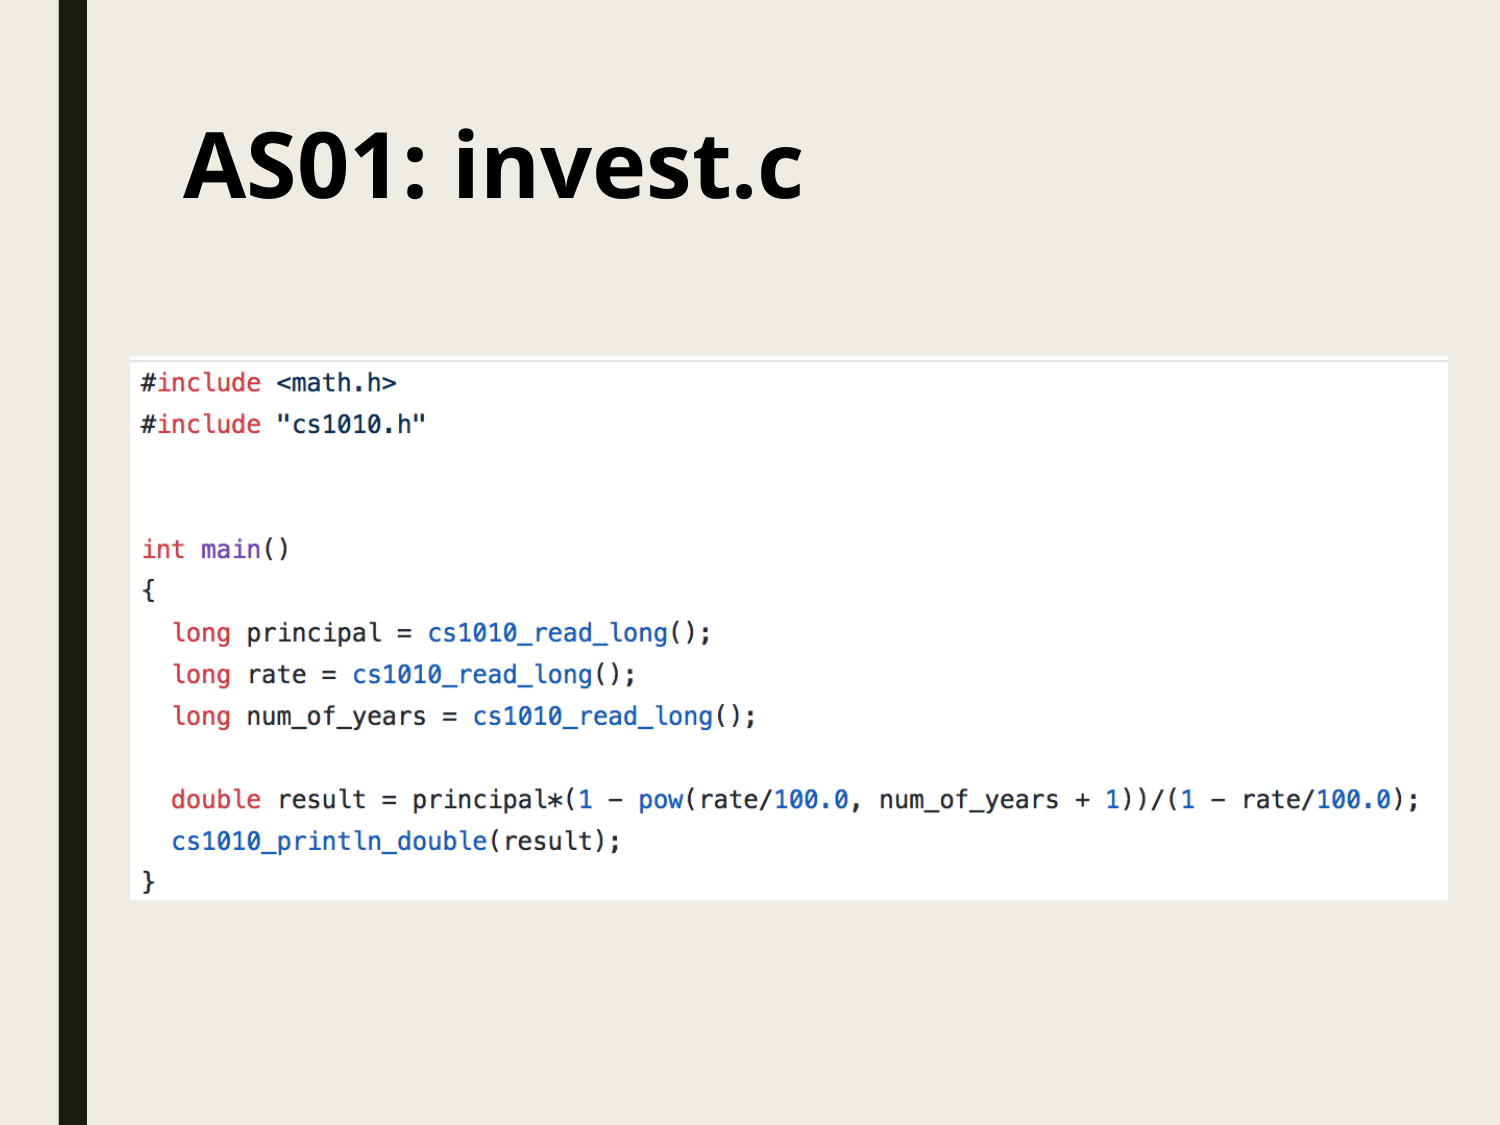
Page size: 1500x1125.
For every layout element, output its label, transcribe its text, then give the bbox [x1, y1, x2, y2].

title AS01: invest.c [168, 112, 1351, 356]
picture [130, 356, 1448, 900]
